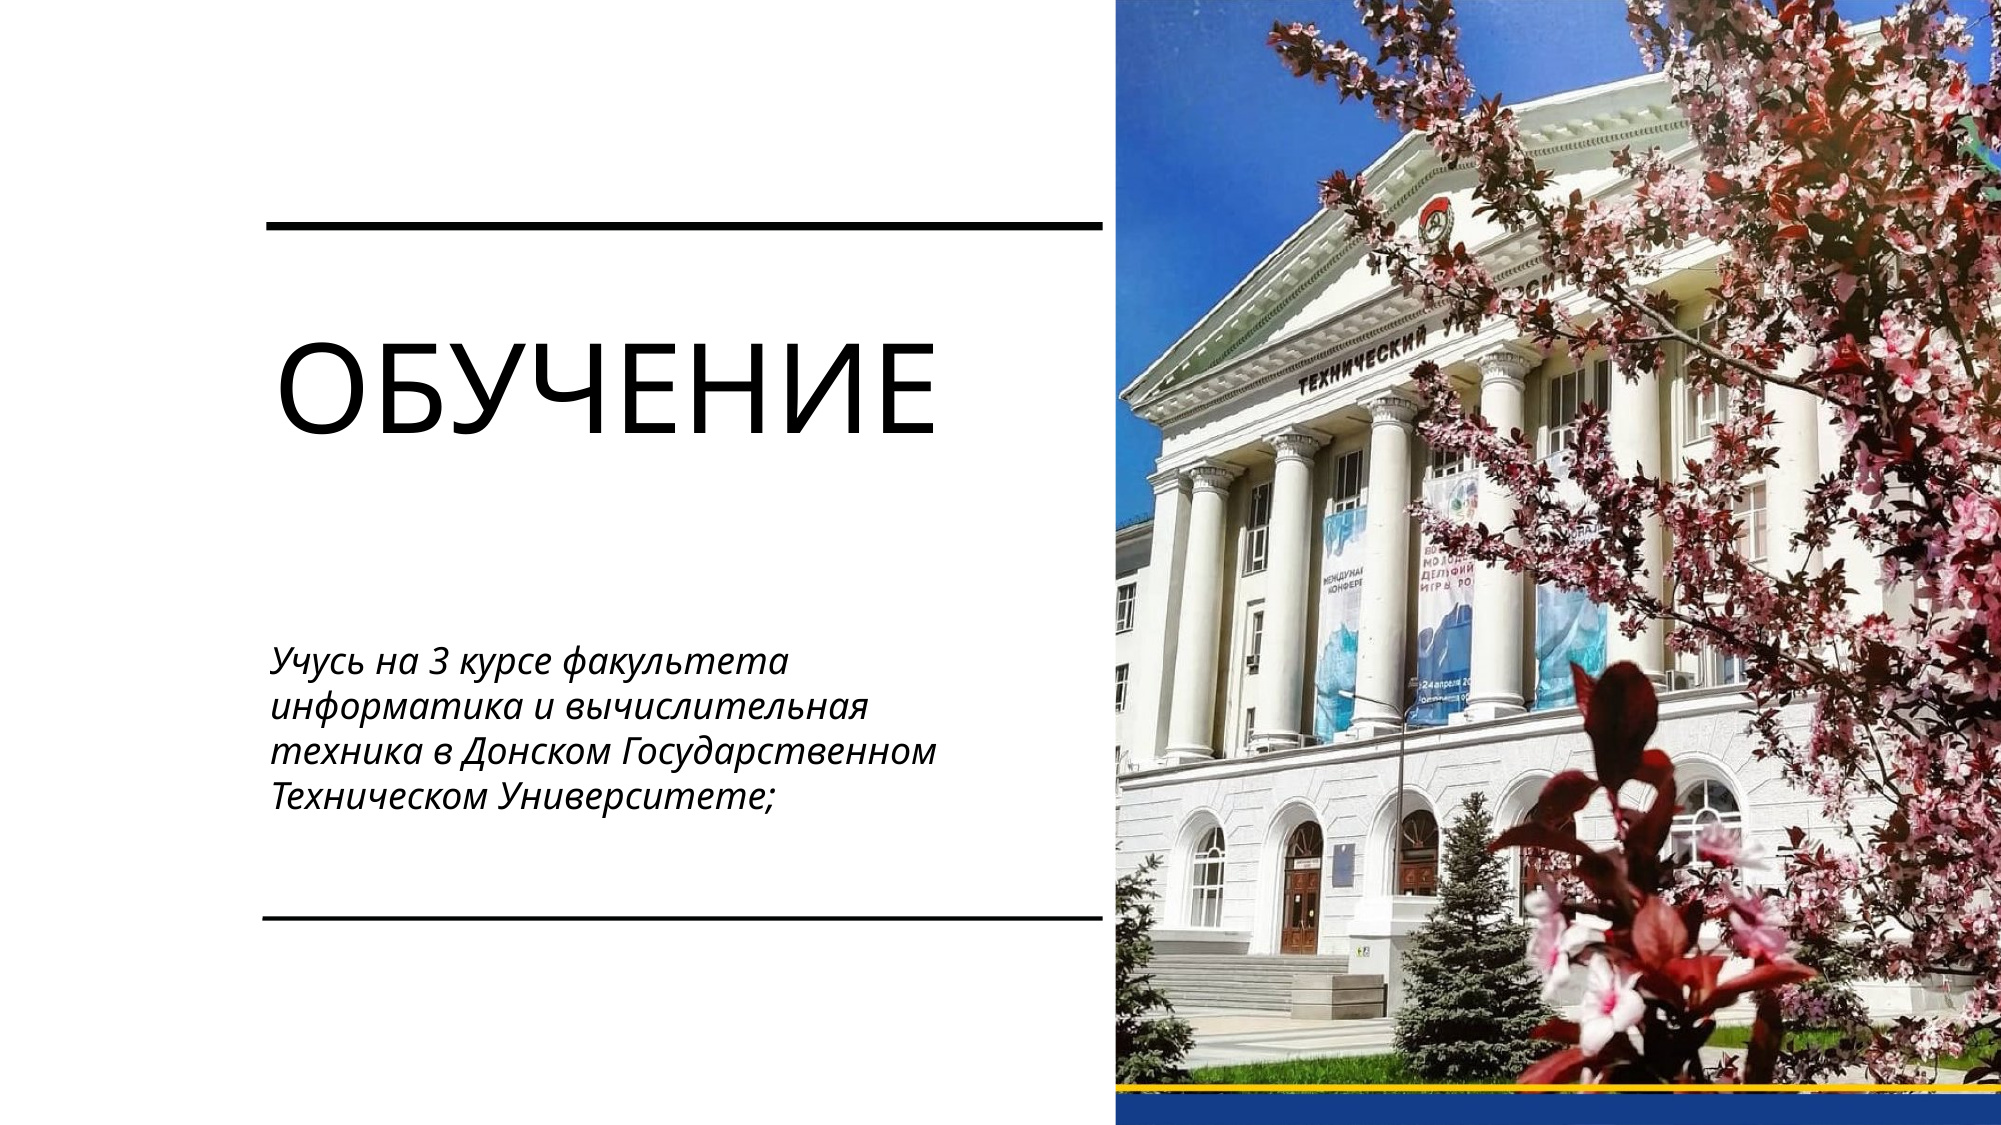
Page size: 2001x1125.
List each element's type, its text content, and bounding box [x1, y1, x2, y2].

text_box Учусь на 3 курсе факультета информатика и вычислительная техника в Донском Государственном Техническом Университете; [262, 629, 991, 825]
picture [1115, 0, 2001, 1125]
text_box Обучение [266, 301, 1052, 466]
